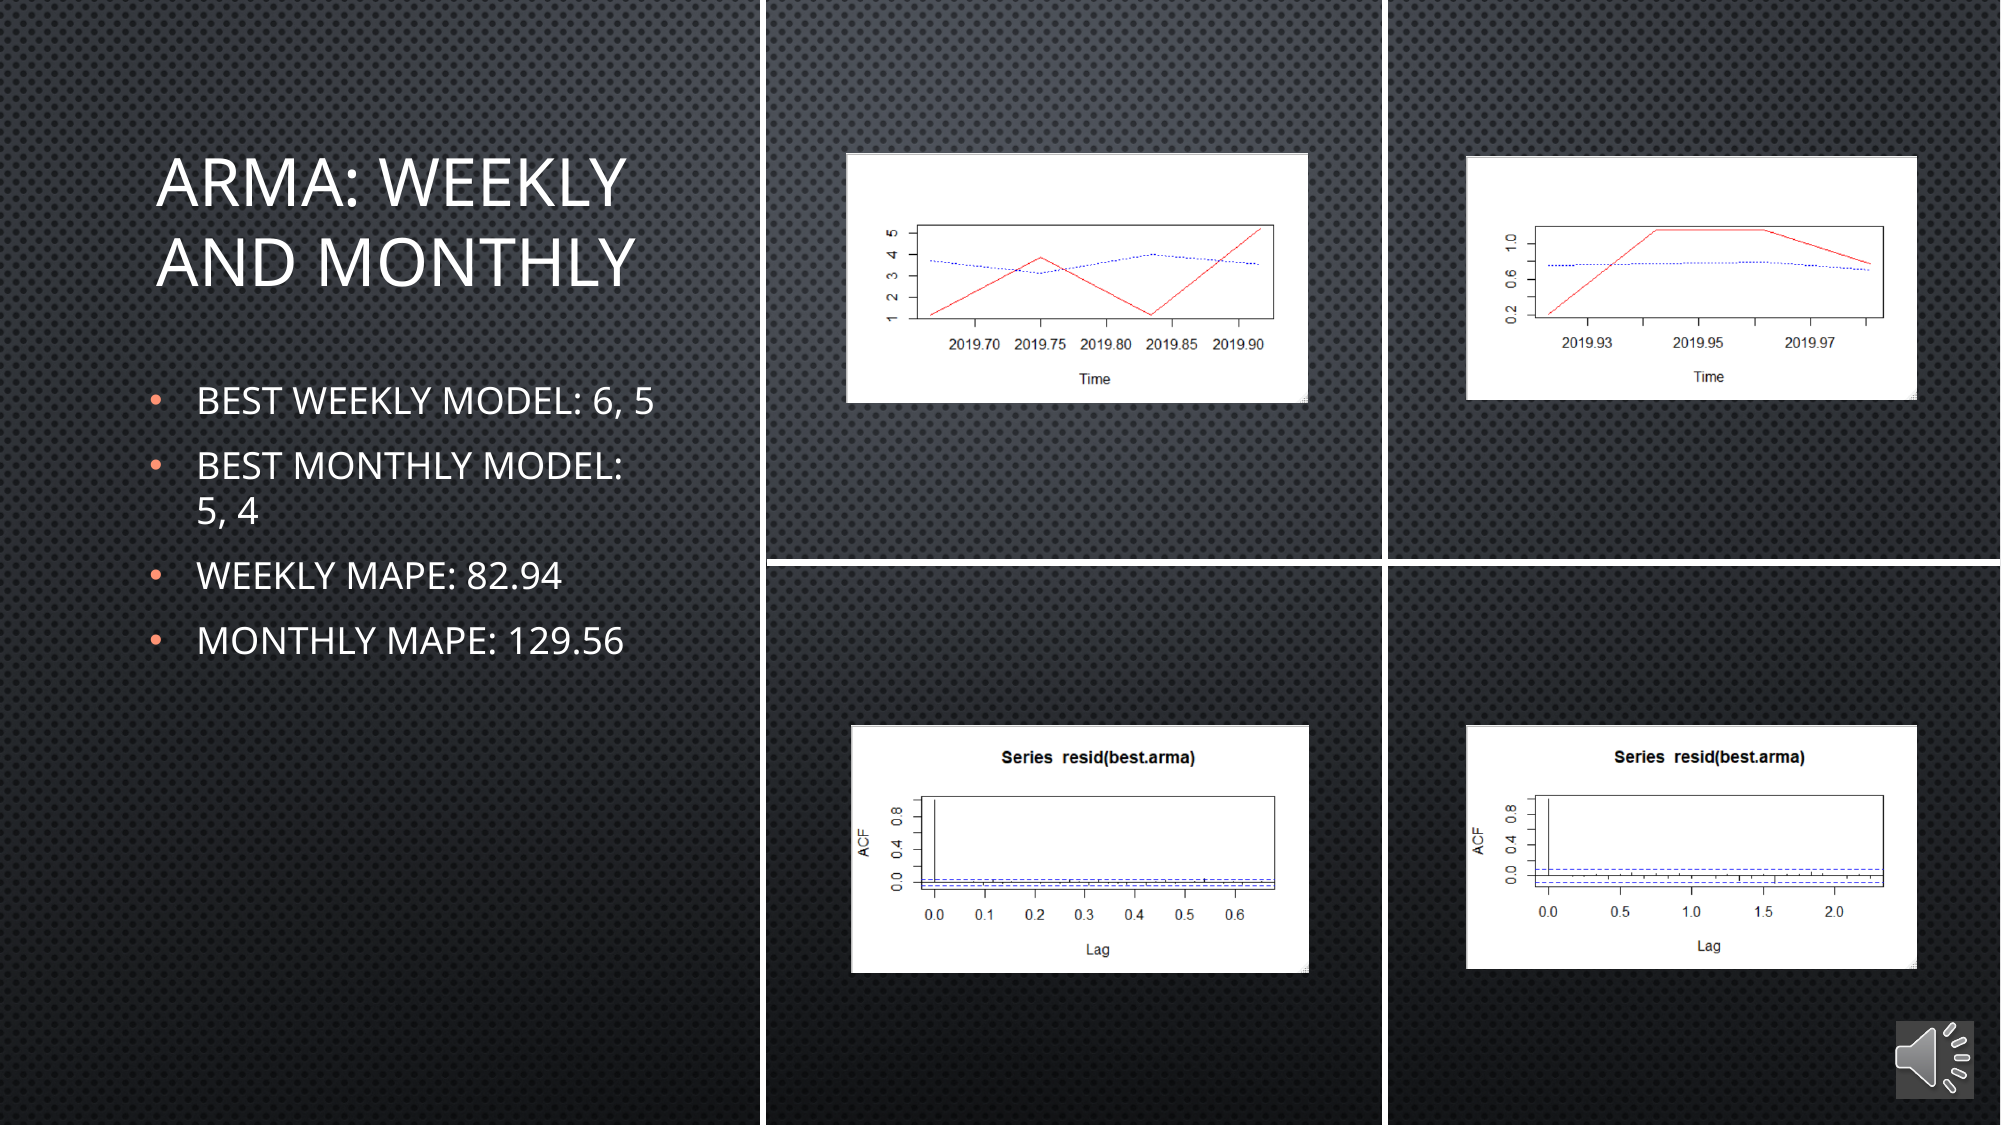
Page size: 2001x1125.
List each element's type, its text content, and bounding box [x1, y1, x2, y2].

picture [1466, 725, 1918, 969]
picture [851, 725, 1310, 973]
title Arma: weekly and monthly [141, 99, 681, 340]
picture [845, 153, 1308, 403]
text_box [1388, 0, 2000, 559]
text_box [1388, 566, 2000, 1125]
text_box [766, 0, 1382, 1125]
picture [1466, 156, 1918, 400]
text_box [0, 0, 760, 1125]
picture [1894, 1019, 1976, 1101]
